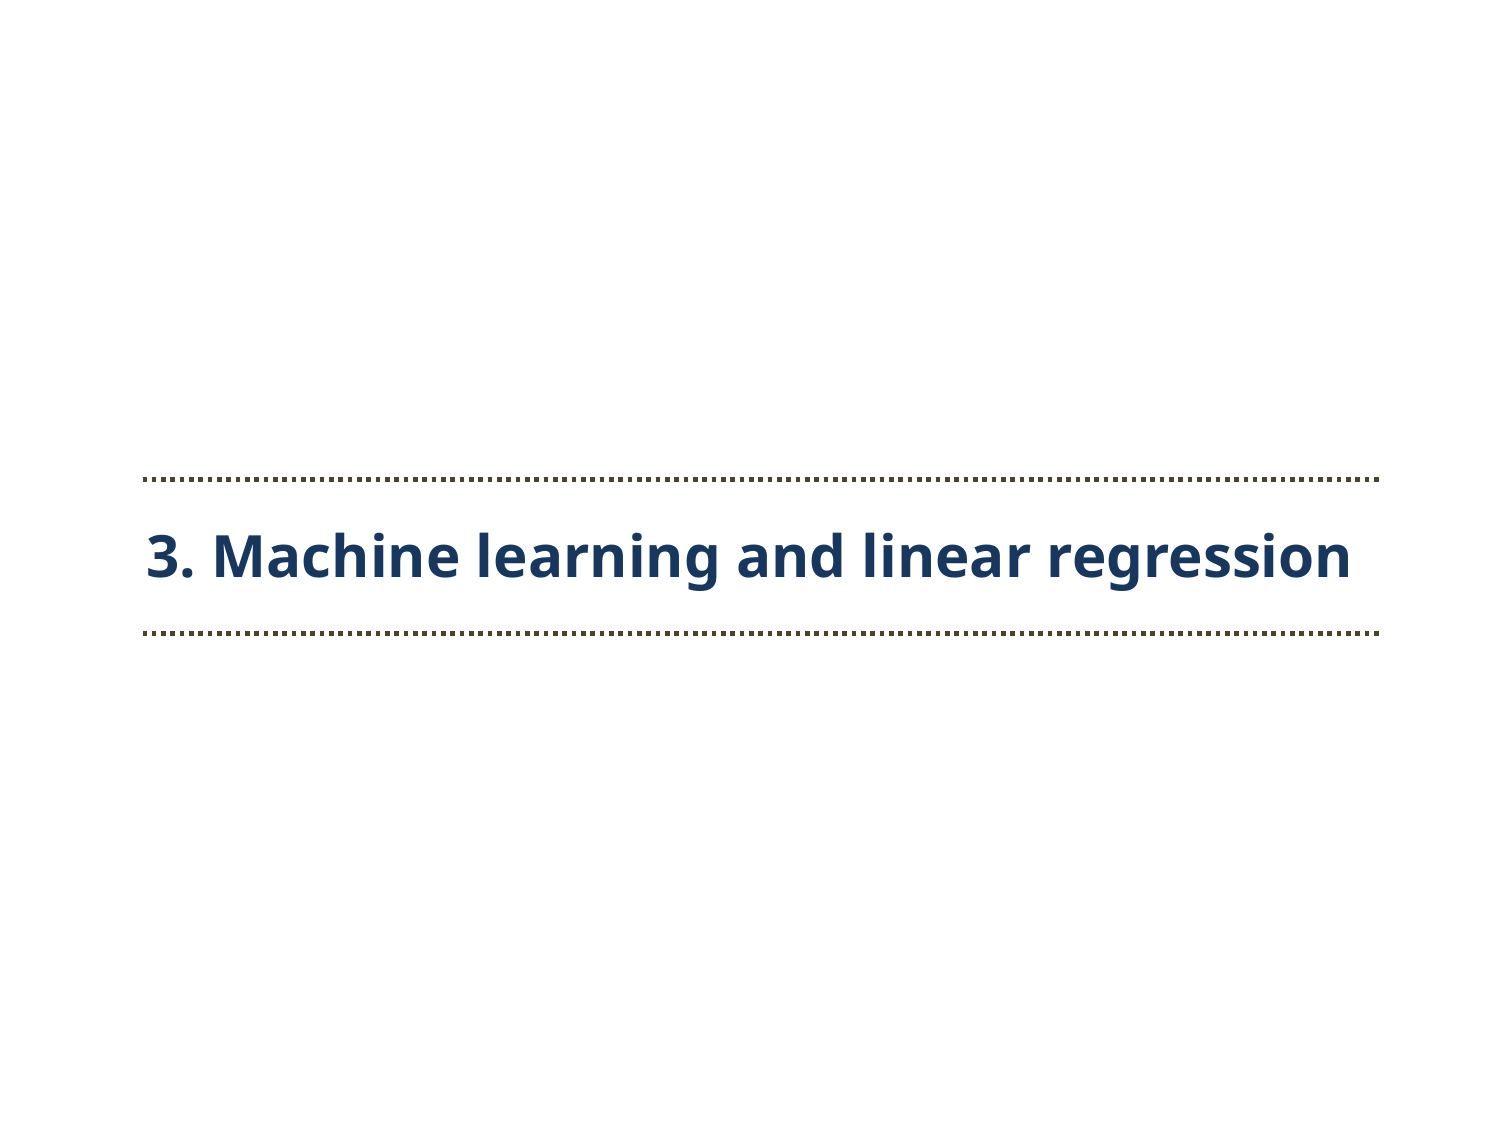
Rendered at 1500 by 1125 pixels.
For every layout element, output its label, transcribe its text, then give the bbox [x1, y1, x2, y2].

text_box 3. Machine learning and linear regression [103, 512, 1397, 597]
